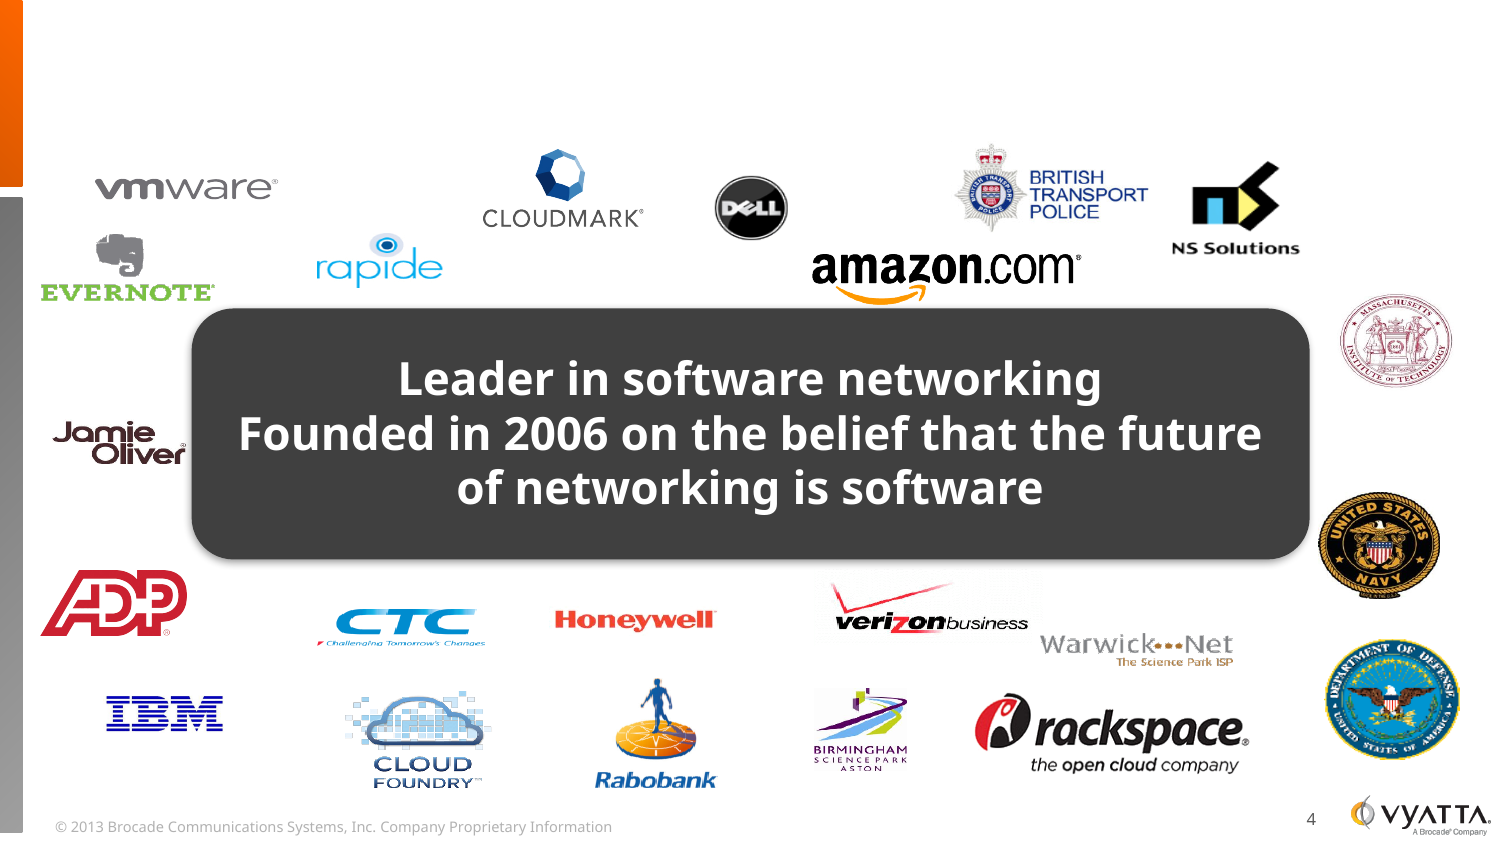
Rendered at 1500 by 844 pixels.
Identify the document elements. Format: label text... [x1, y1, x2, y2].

picture [39, 232, 216, 301]
picture [67, 157, 307, 221]
picture [1317, 492, 1441, 599]
picture [1323, 638, 1460, 760]
picture [595, 677, 719, 788]
picture [813, 687, 908, 771]
footer © 2013 Brocade Communications Systems, Inc. Company Proprietary Information [55, 818, 710, 836]
picture [1351, 795, 1493, 836]
picture [317, 609, 486, 647]
picture [1168, 157, 1303, 258]
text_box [191, 307, 1311, 560]
picture [102, 693, 225, 734]
picture [317, 231, 445, 289]
picture [548, 576, 719, 661]
picture [813, 568, 1242, 676]
picture [51, 418, 191, 464]
picture [39, 569, 188, 637]
picture [1331, 287, 1460, 394]
picture [339, 677, 507, 803]
picture [469, 113, 653, 261]
picture [960, 677, 1265, 789]
picture [694, 141, 1150, 331]
slide_number 4 [1274, 813, 1317, 833]
